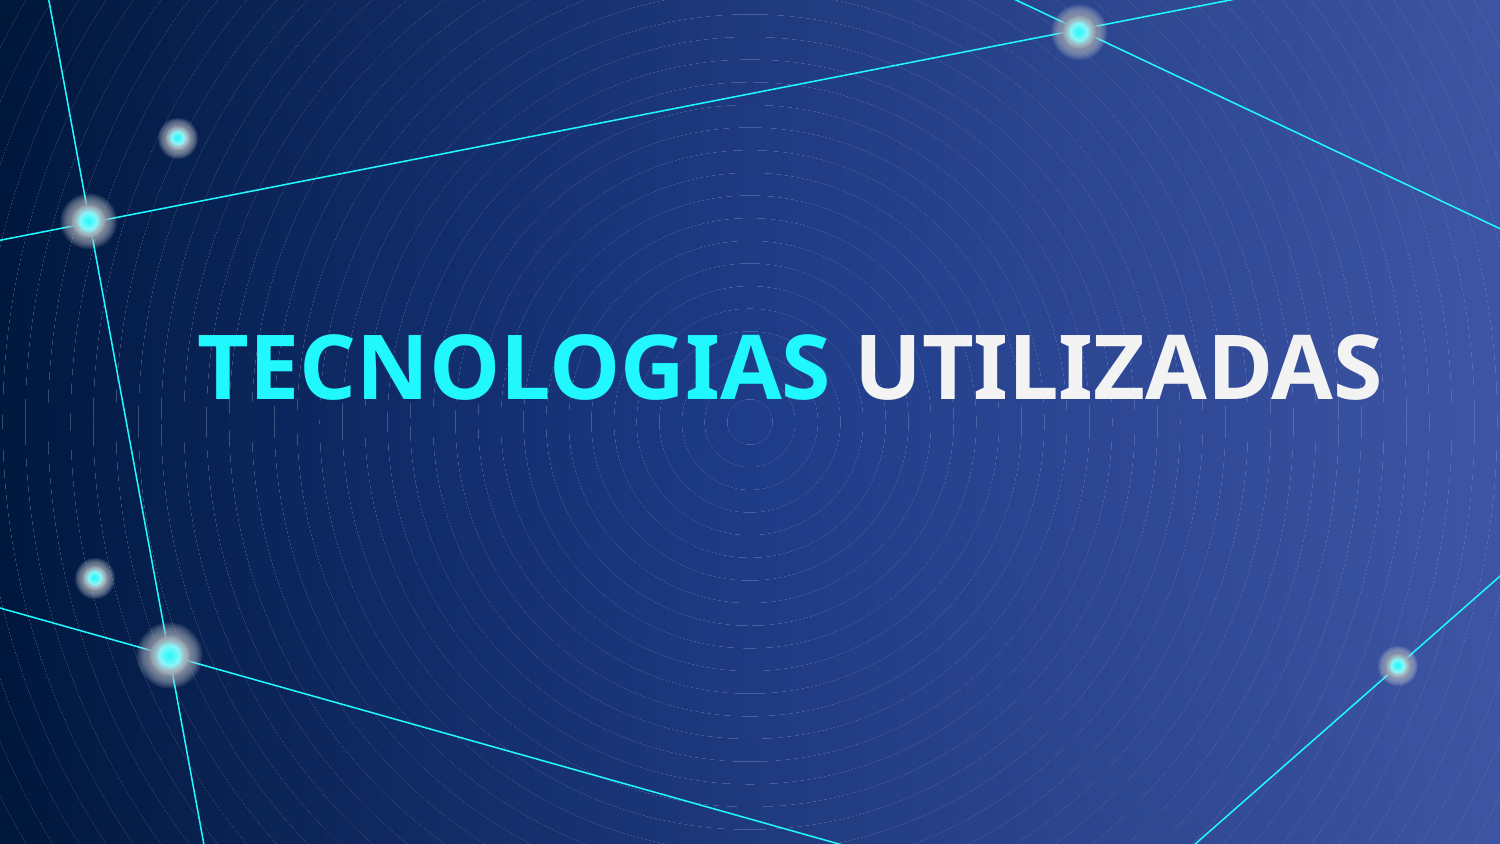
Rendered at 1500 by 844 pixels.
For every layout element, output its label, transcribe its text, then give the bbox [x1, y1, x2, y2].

title TECNOLOGIAS UTILIZADAS [182, 294, 1500, 433]
